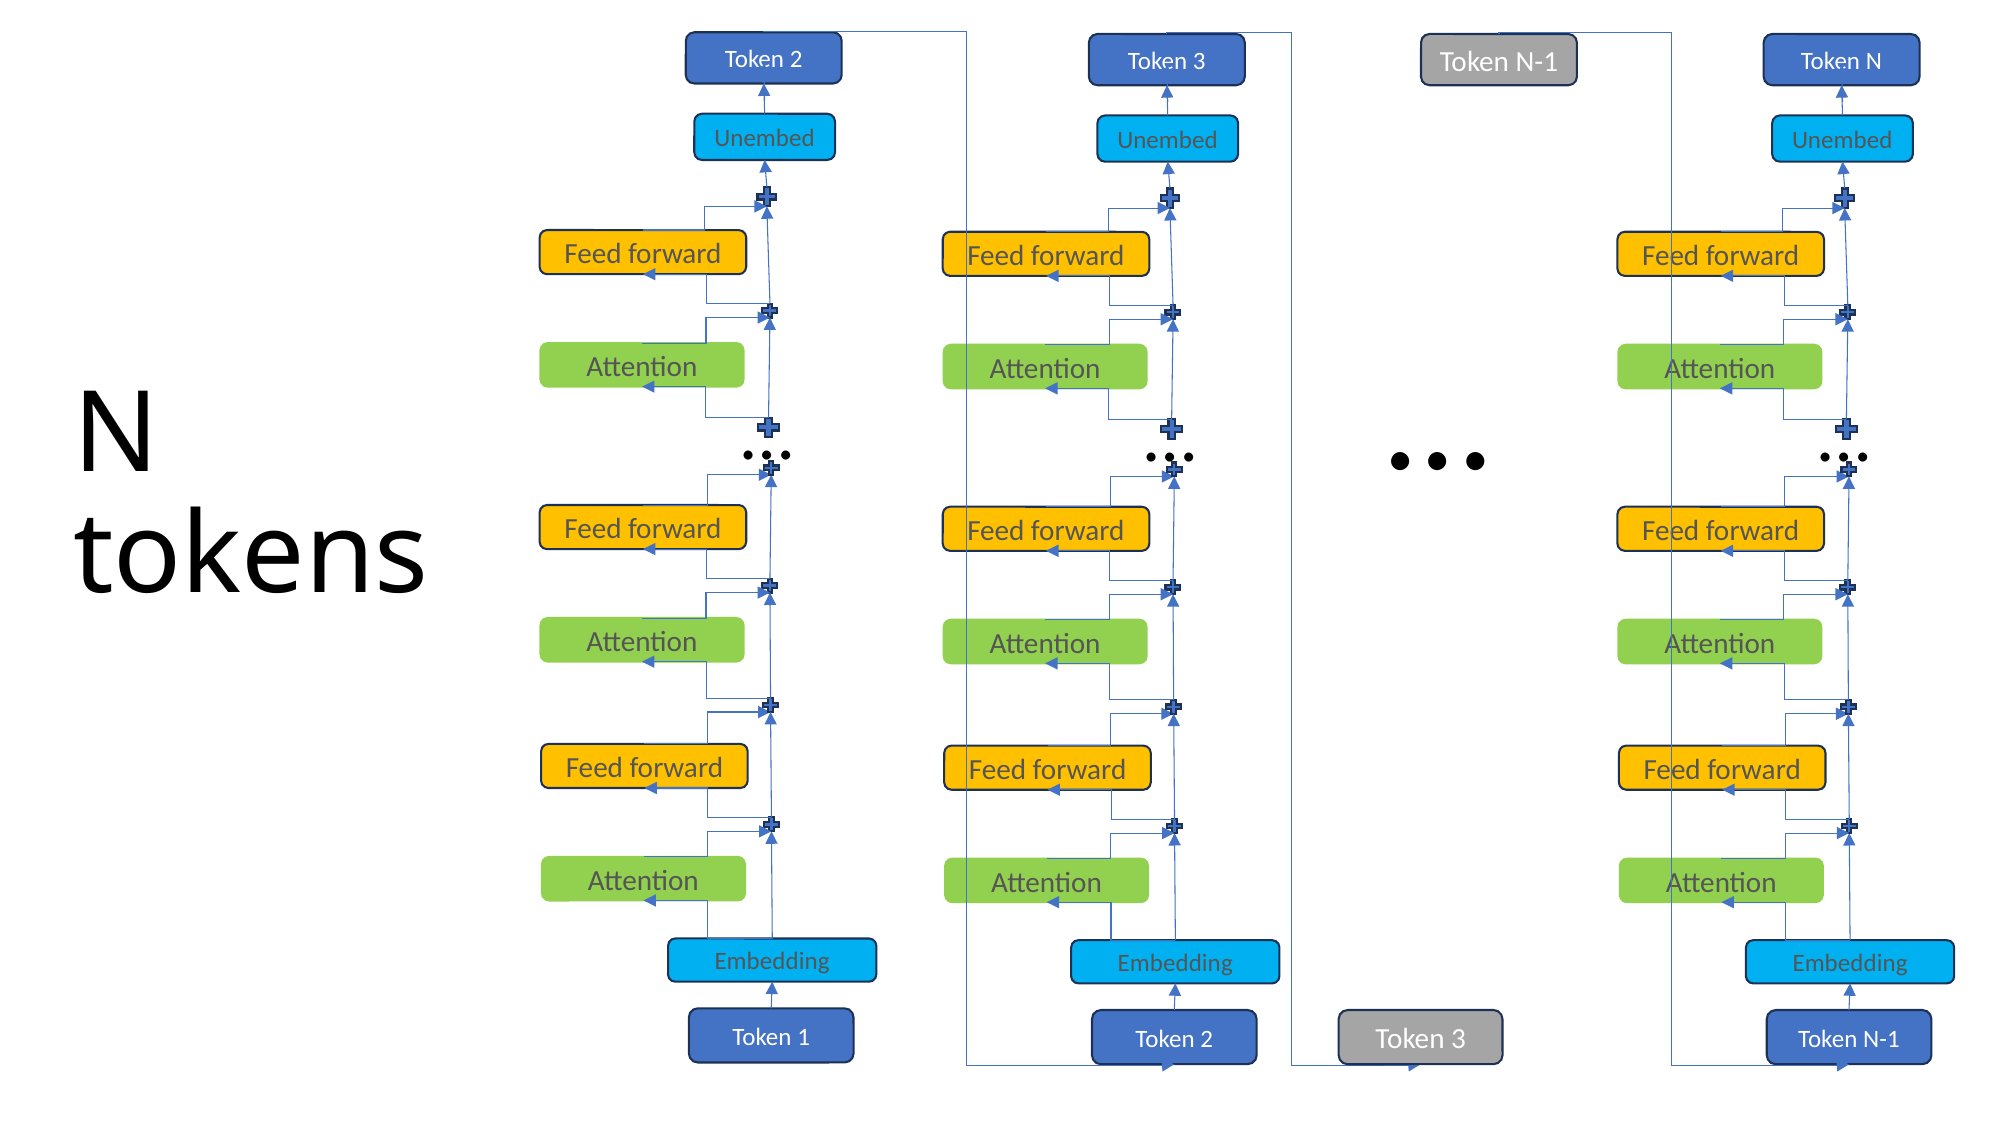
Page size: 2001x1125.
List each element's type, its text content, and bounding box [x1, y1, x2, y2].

title N tokens [58, 105, 497, 1021]
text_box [539, 32, 1984, 1065]
